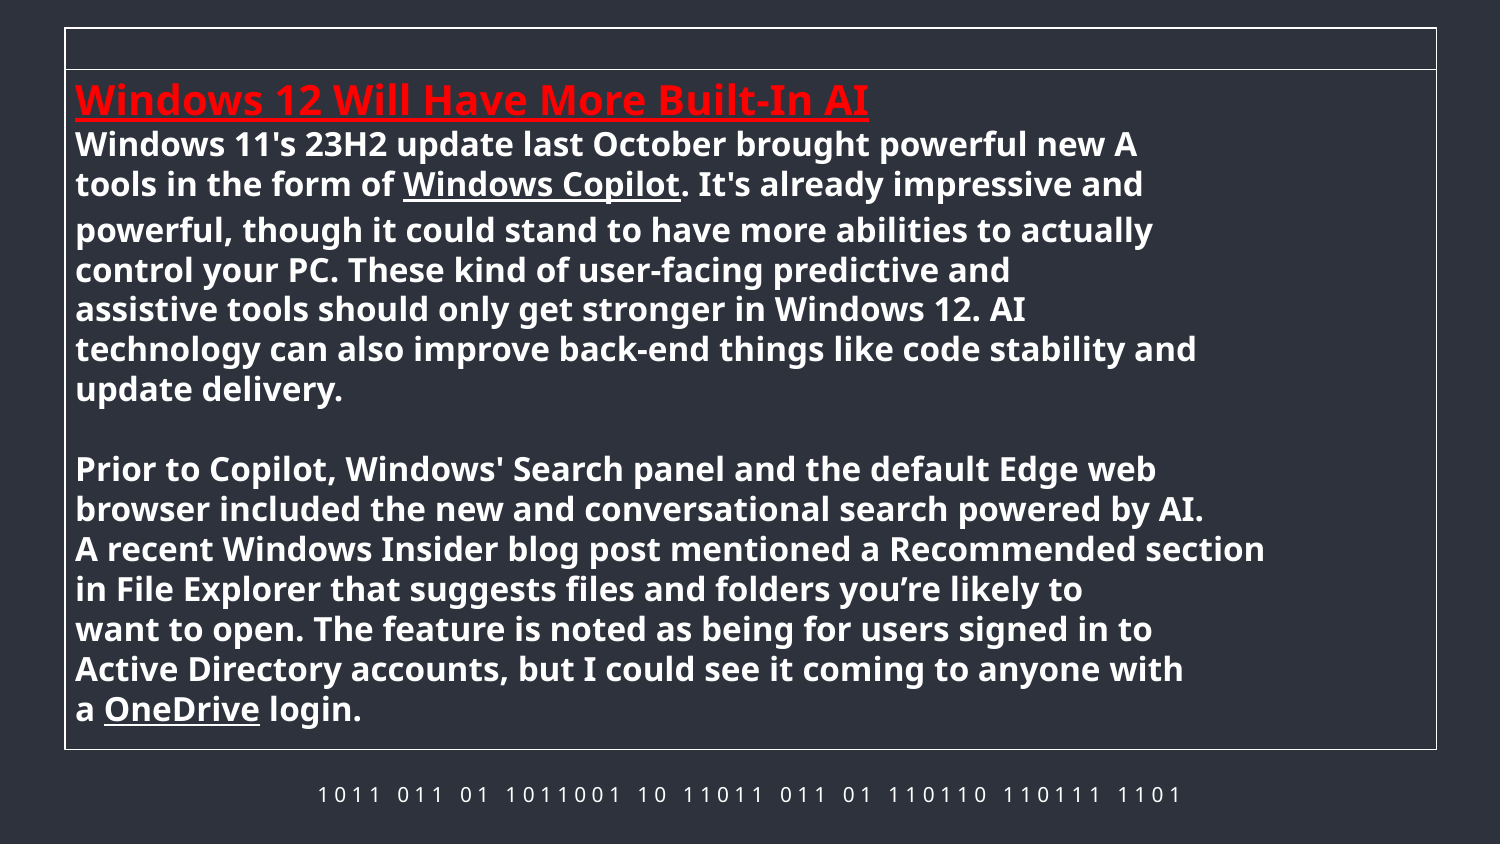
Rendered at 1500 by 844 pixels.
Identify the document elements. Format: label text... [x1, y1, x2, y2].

subtitle Windows 12 Will Have More Built-In AI Windows 11's 23H2 update last October brought powerful new A tools in the form of Windows Copilot. It's already impressive and powerful, though it could stand to have more abilities to actually control your PC. These kind of user-facing predictive and assistive tools should only get stronger in Windows 12. AI technology can also improve back-end things like code stability and update delivery. Prior to Copilot, Windows' Search panel and the default Edge web browser included the new and conversational search powered by AI. A recent Windows Insider blog post mentioned a Recommended section in File Explorer that suggests files and folders you’re likely to want to open. The feature is noted as being for users signed in to Active Directory accounts, but I could see it coming to anyone with a OneDrive login. [35, 58, 1454, 715]
